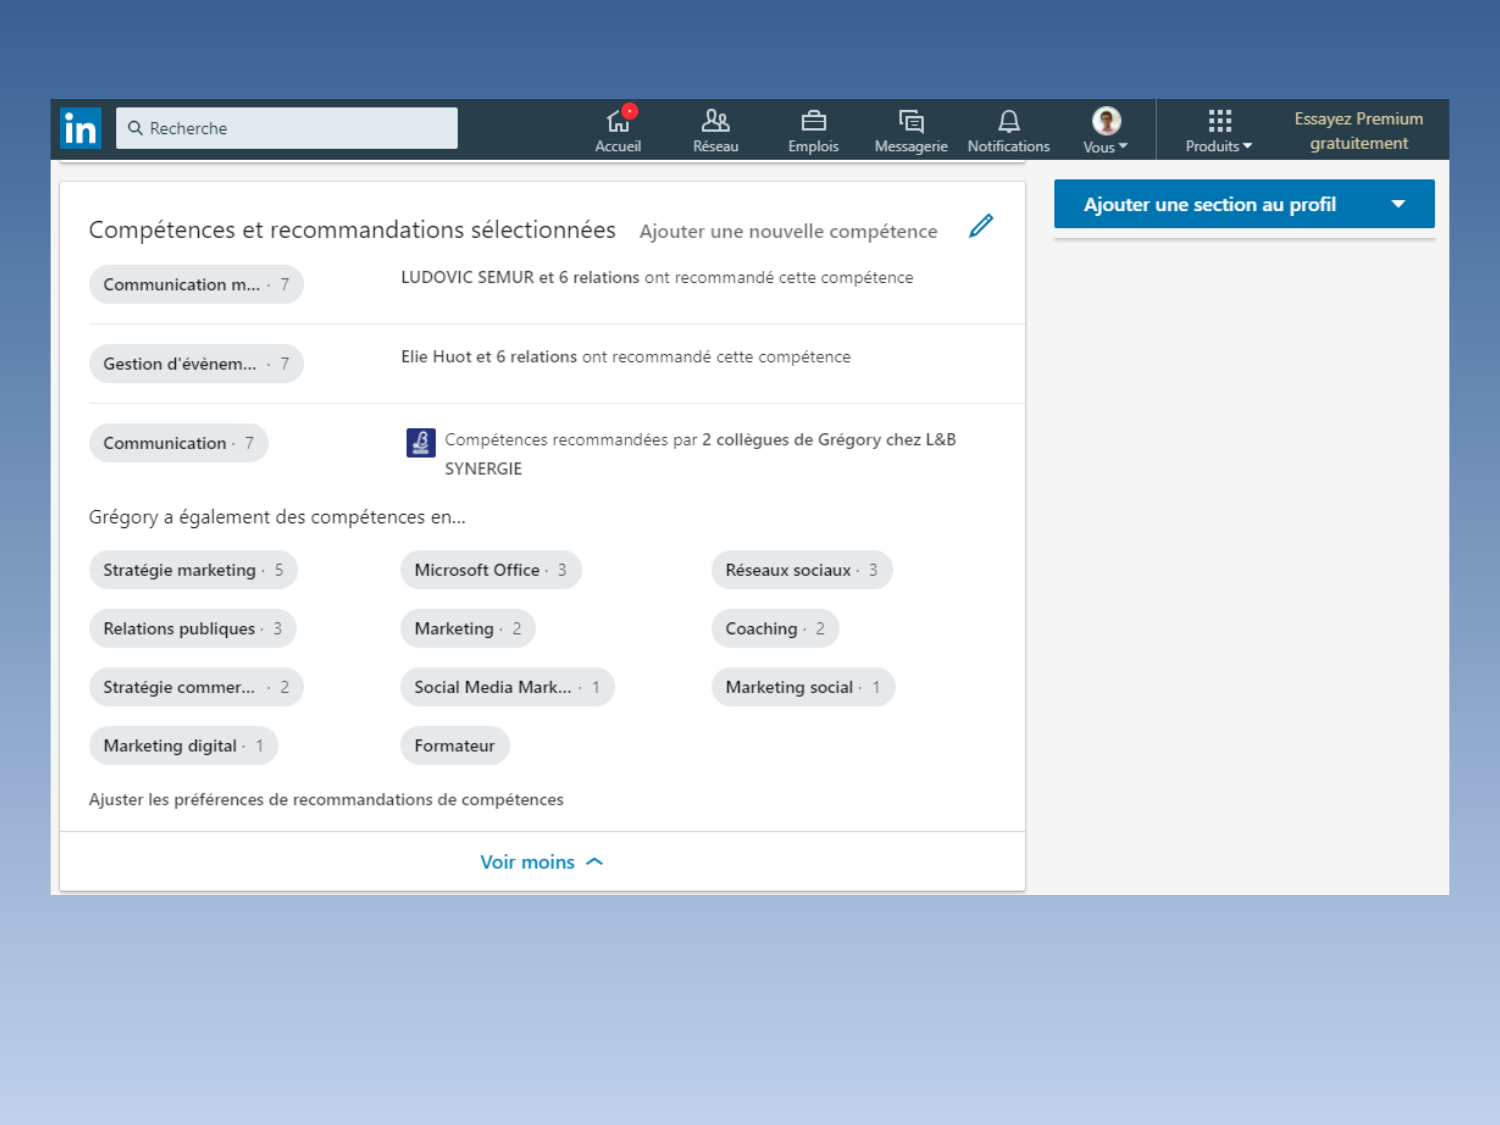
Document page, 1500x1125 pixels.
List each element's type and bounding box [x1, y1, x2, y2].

picture [50, 99, 1450, 896]
